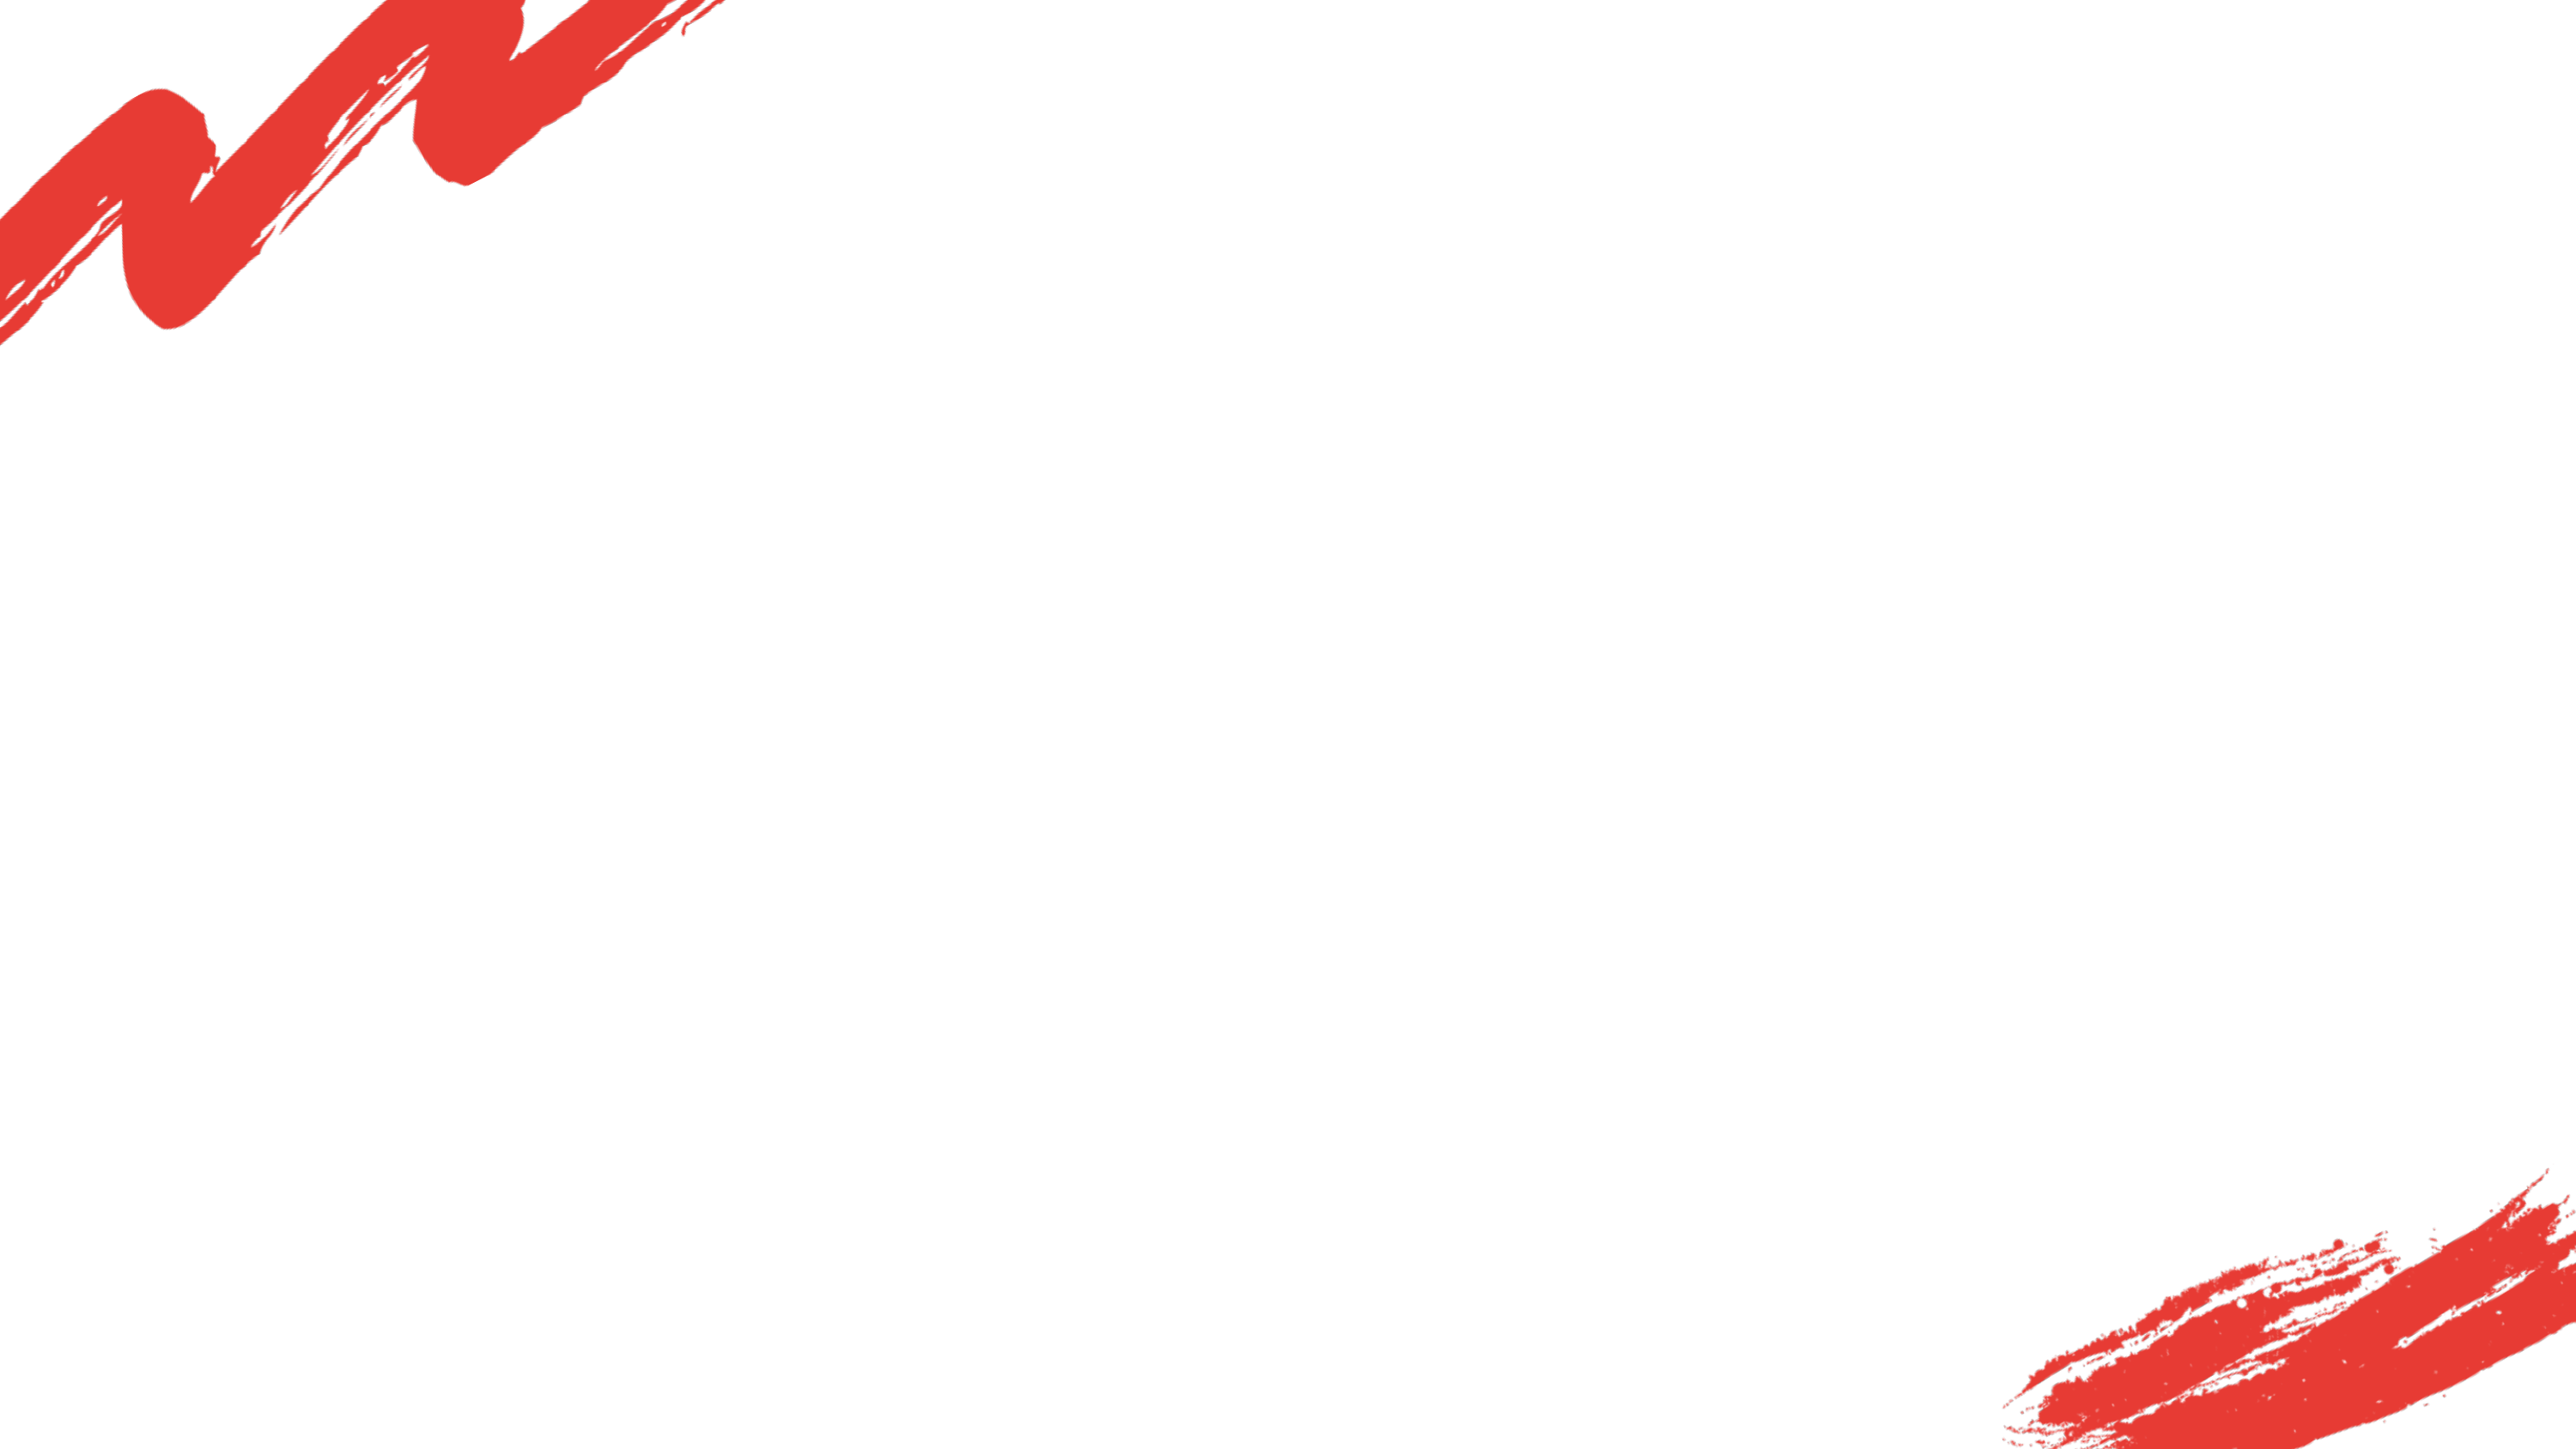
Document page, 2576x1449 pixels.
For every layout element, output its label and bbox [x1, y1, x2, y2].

picture [0, 0, 809, 428]
picture [1957, 1034, 2576, 1449]
